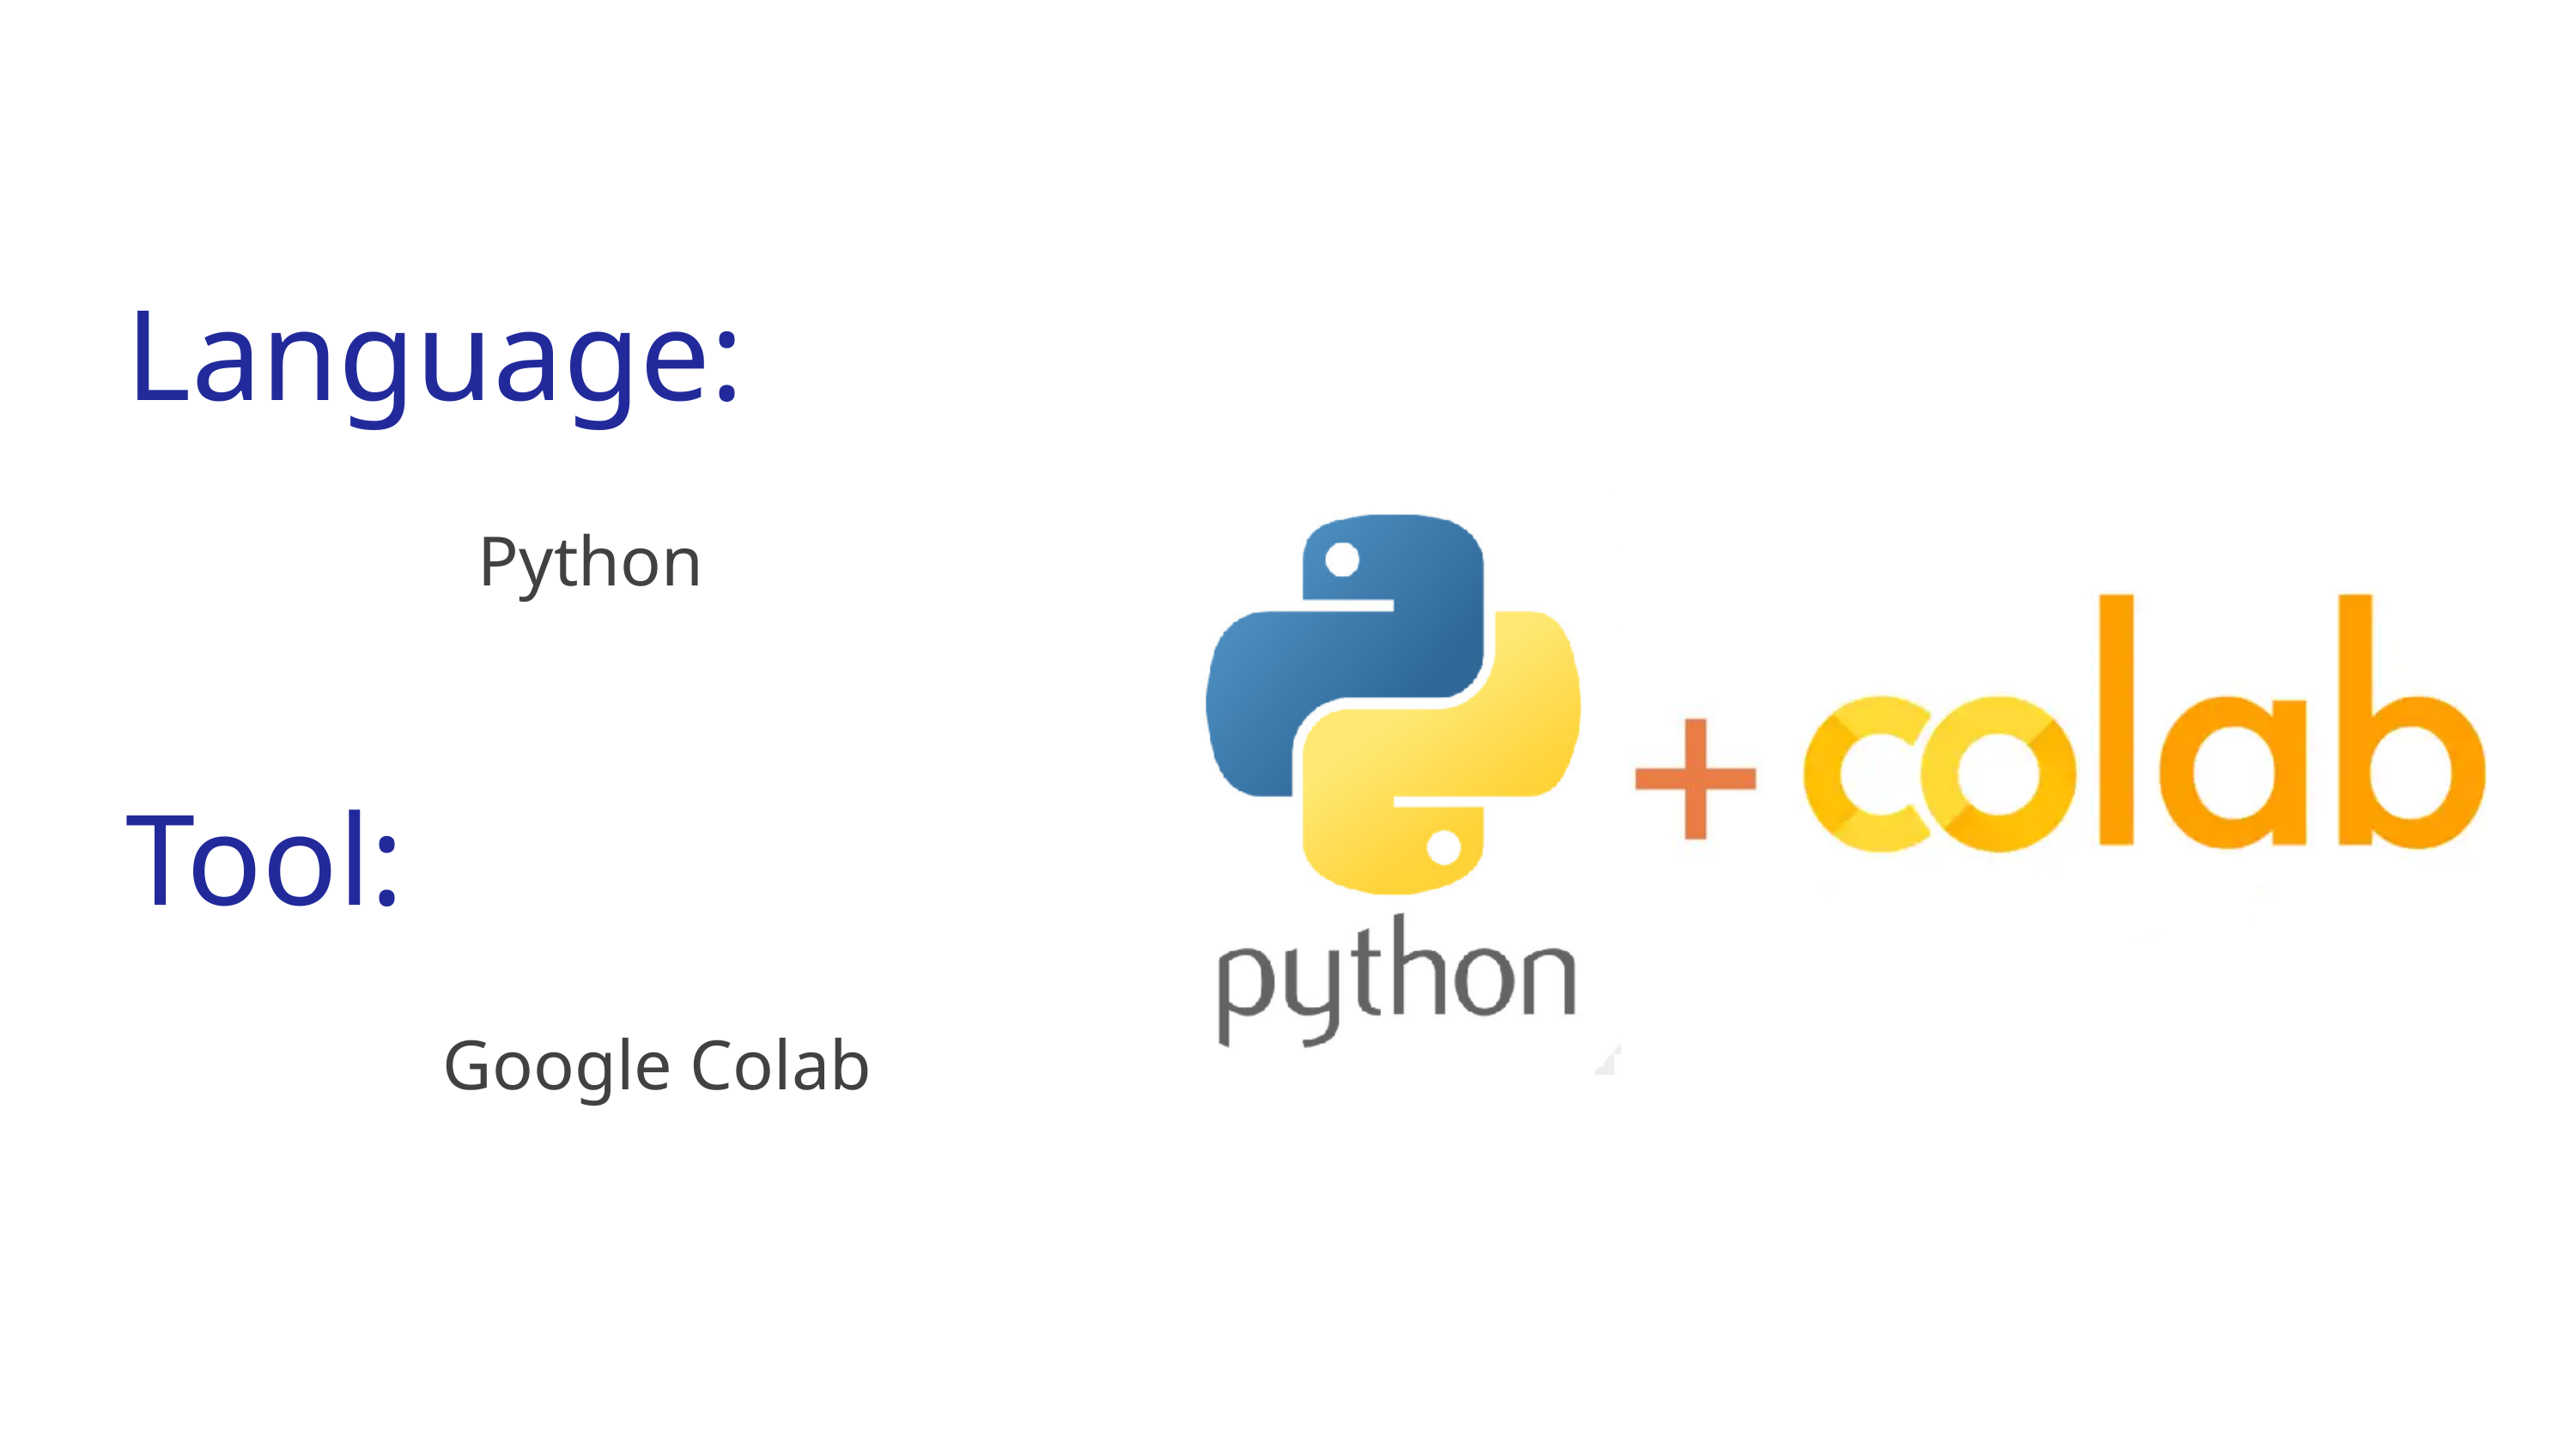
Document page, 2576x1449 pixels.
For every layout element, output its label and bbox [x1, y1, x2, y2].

text_box [125, 276, 1054, 734]
text_box [125, 780, 1054, 1238]
picture [1194, 487, 2487, 1076]
